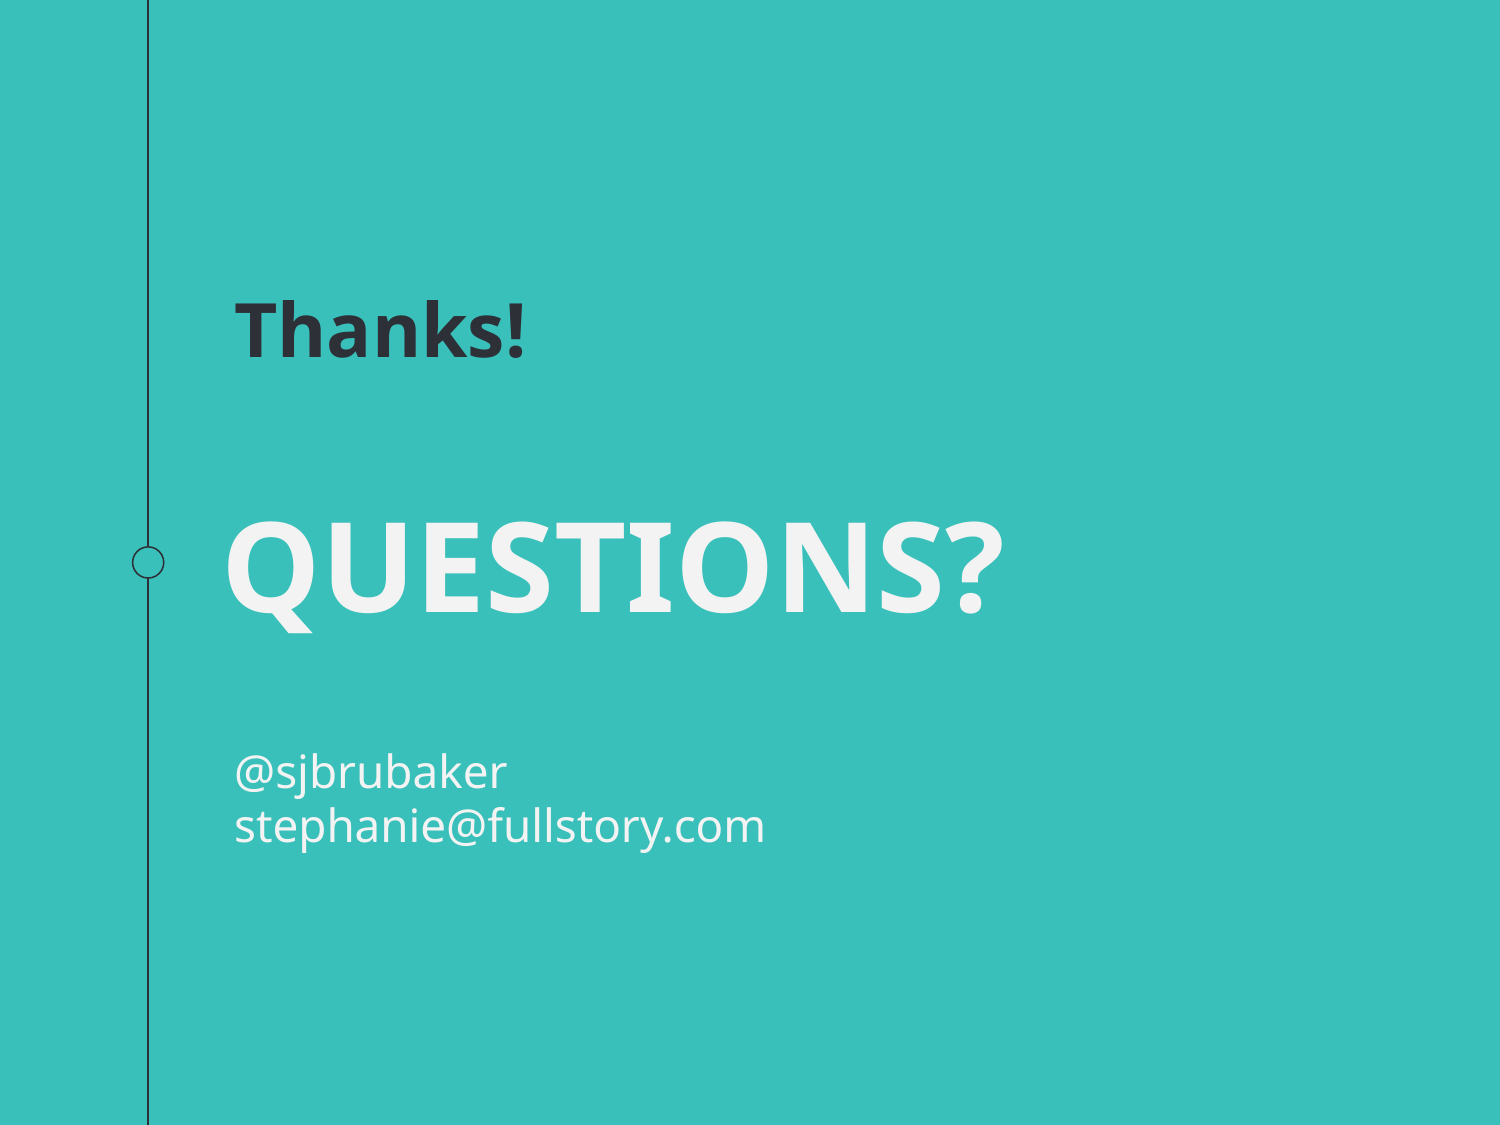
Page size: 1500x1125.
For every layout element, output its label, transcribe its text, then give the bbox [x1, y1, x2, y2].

title Thanks! [219, 133, 1423, 388]
subtitle QUESTIONS? [206, 495, 1411, 630]
list @sjbrubaker stephanie@fullstory.com [219, 727, 1423, 914]
